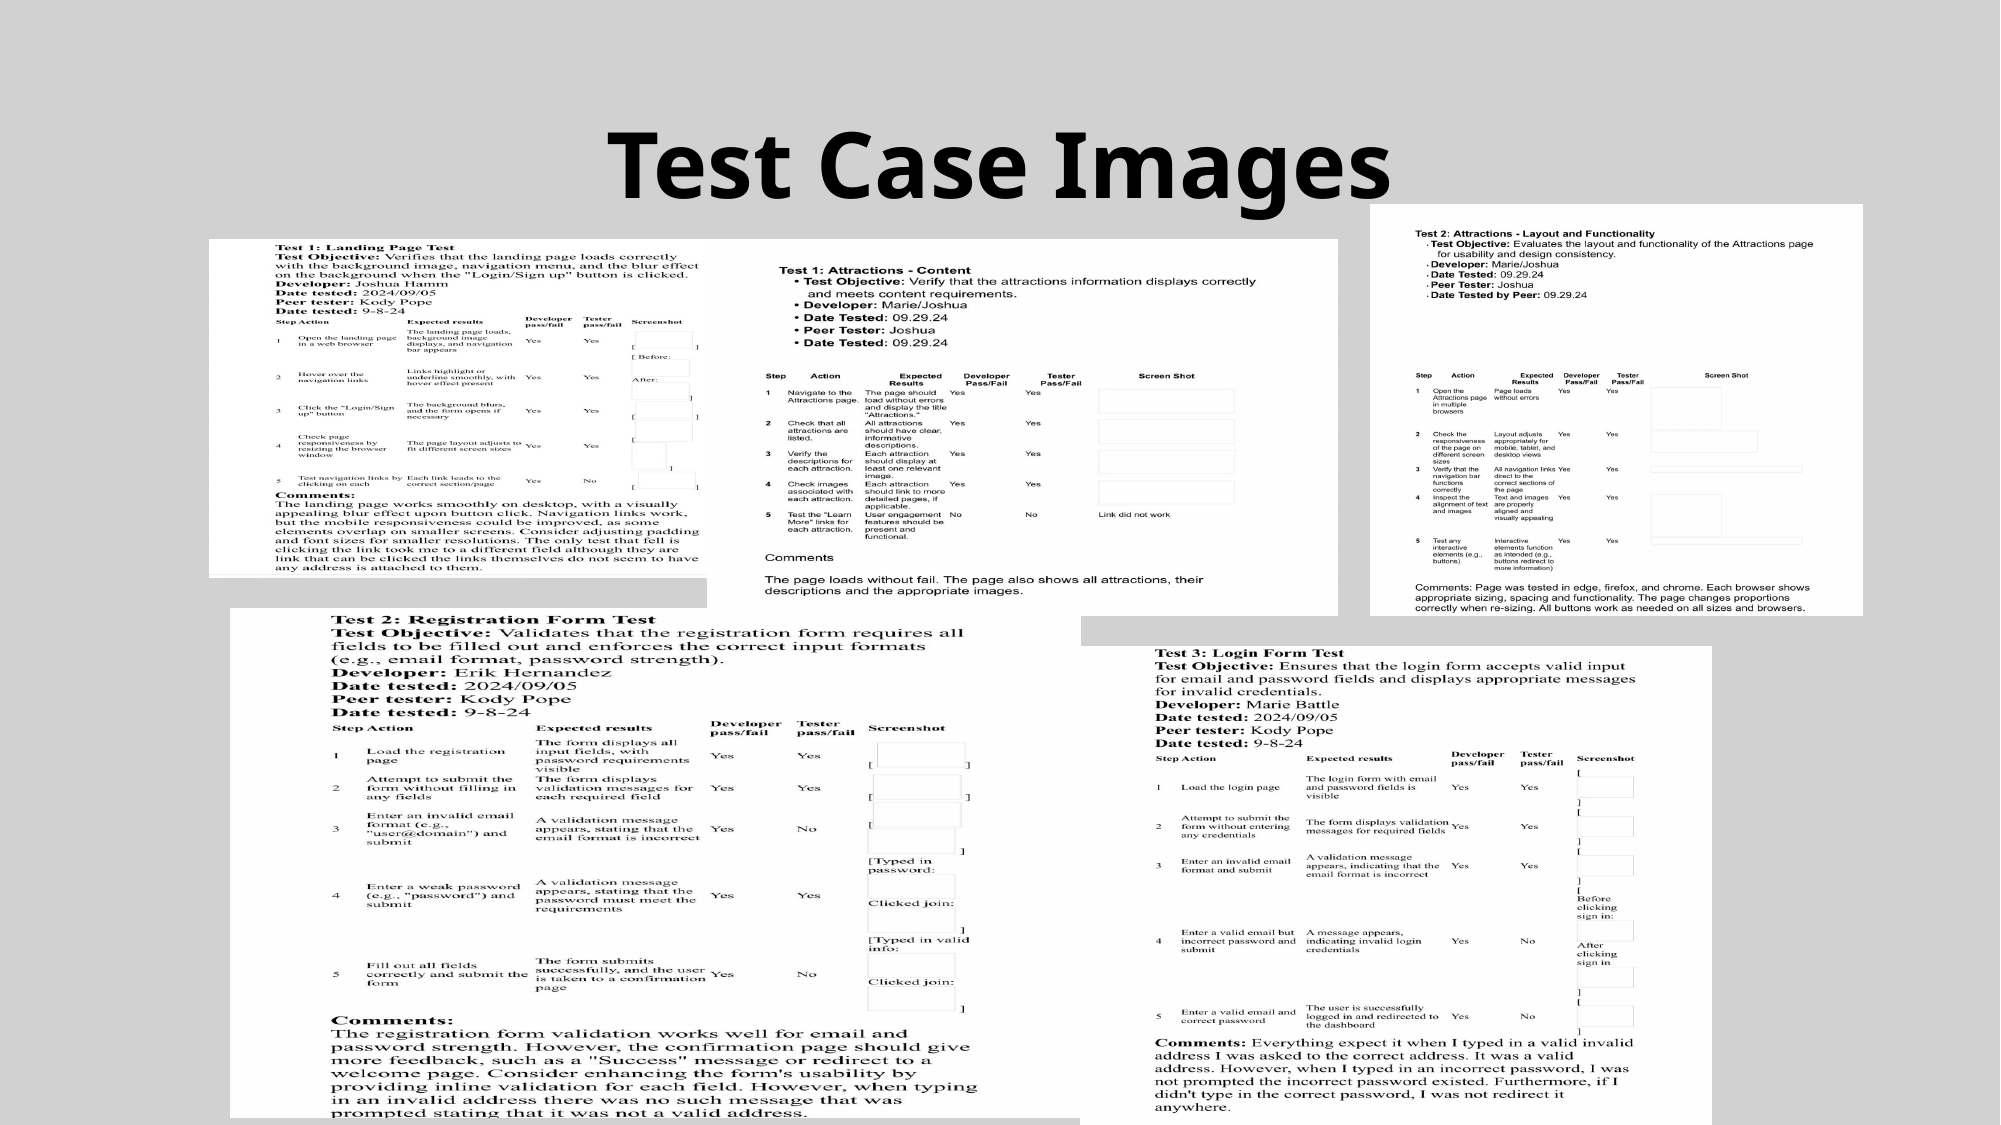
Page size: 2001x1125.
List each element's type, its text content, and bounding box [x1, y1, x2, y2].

picture [229, 238, 1712, 1125]
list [208, 238, 706, 579]
title Test Case Images [137, 59, 1863, 278]
picture [1370, 203, 1863, 617]
